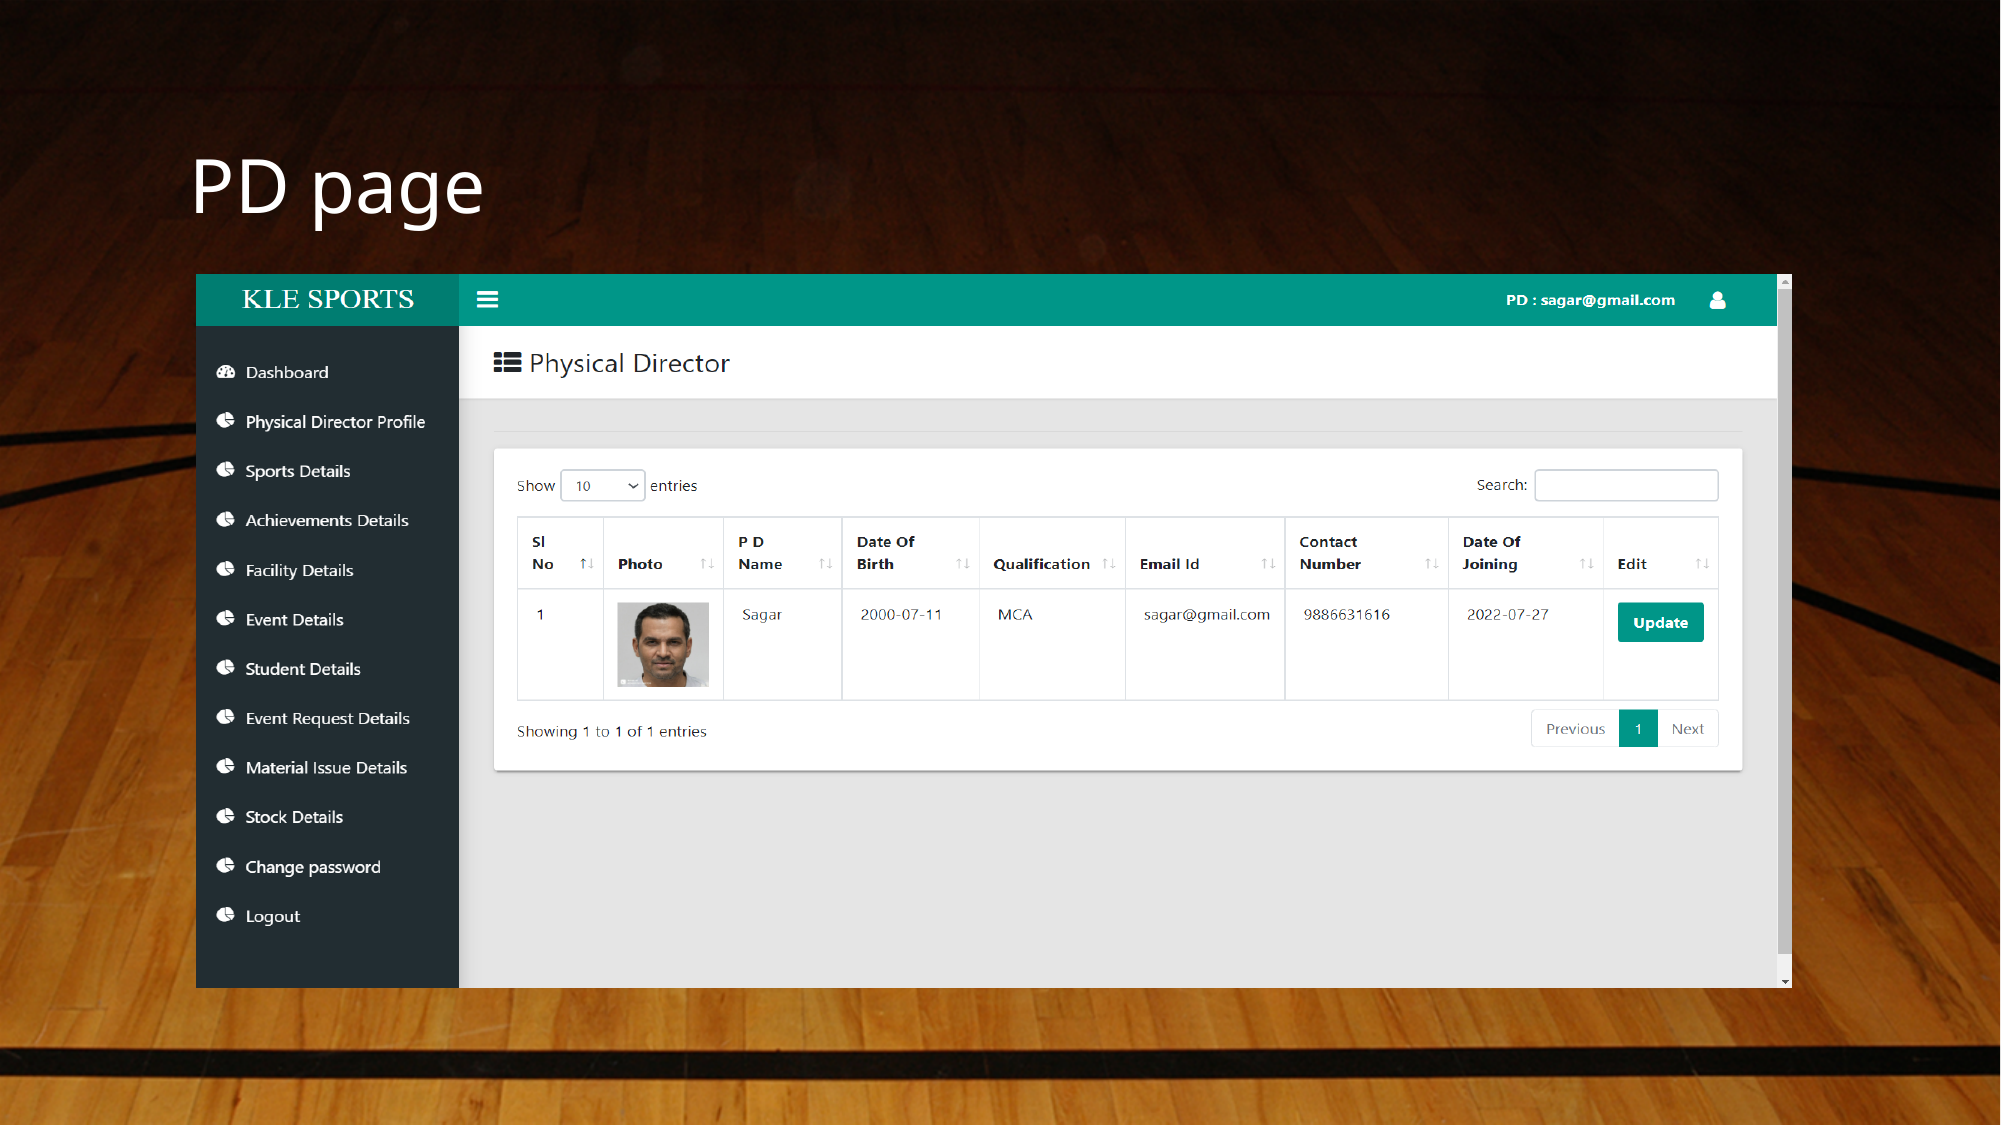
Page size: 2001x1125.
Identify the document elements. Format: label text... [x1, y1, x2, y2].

picture [0, 0, 2001, 1125]
title PD page [174, 50, 1825, 238]
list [196, 274, 1792, 988]
